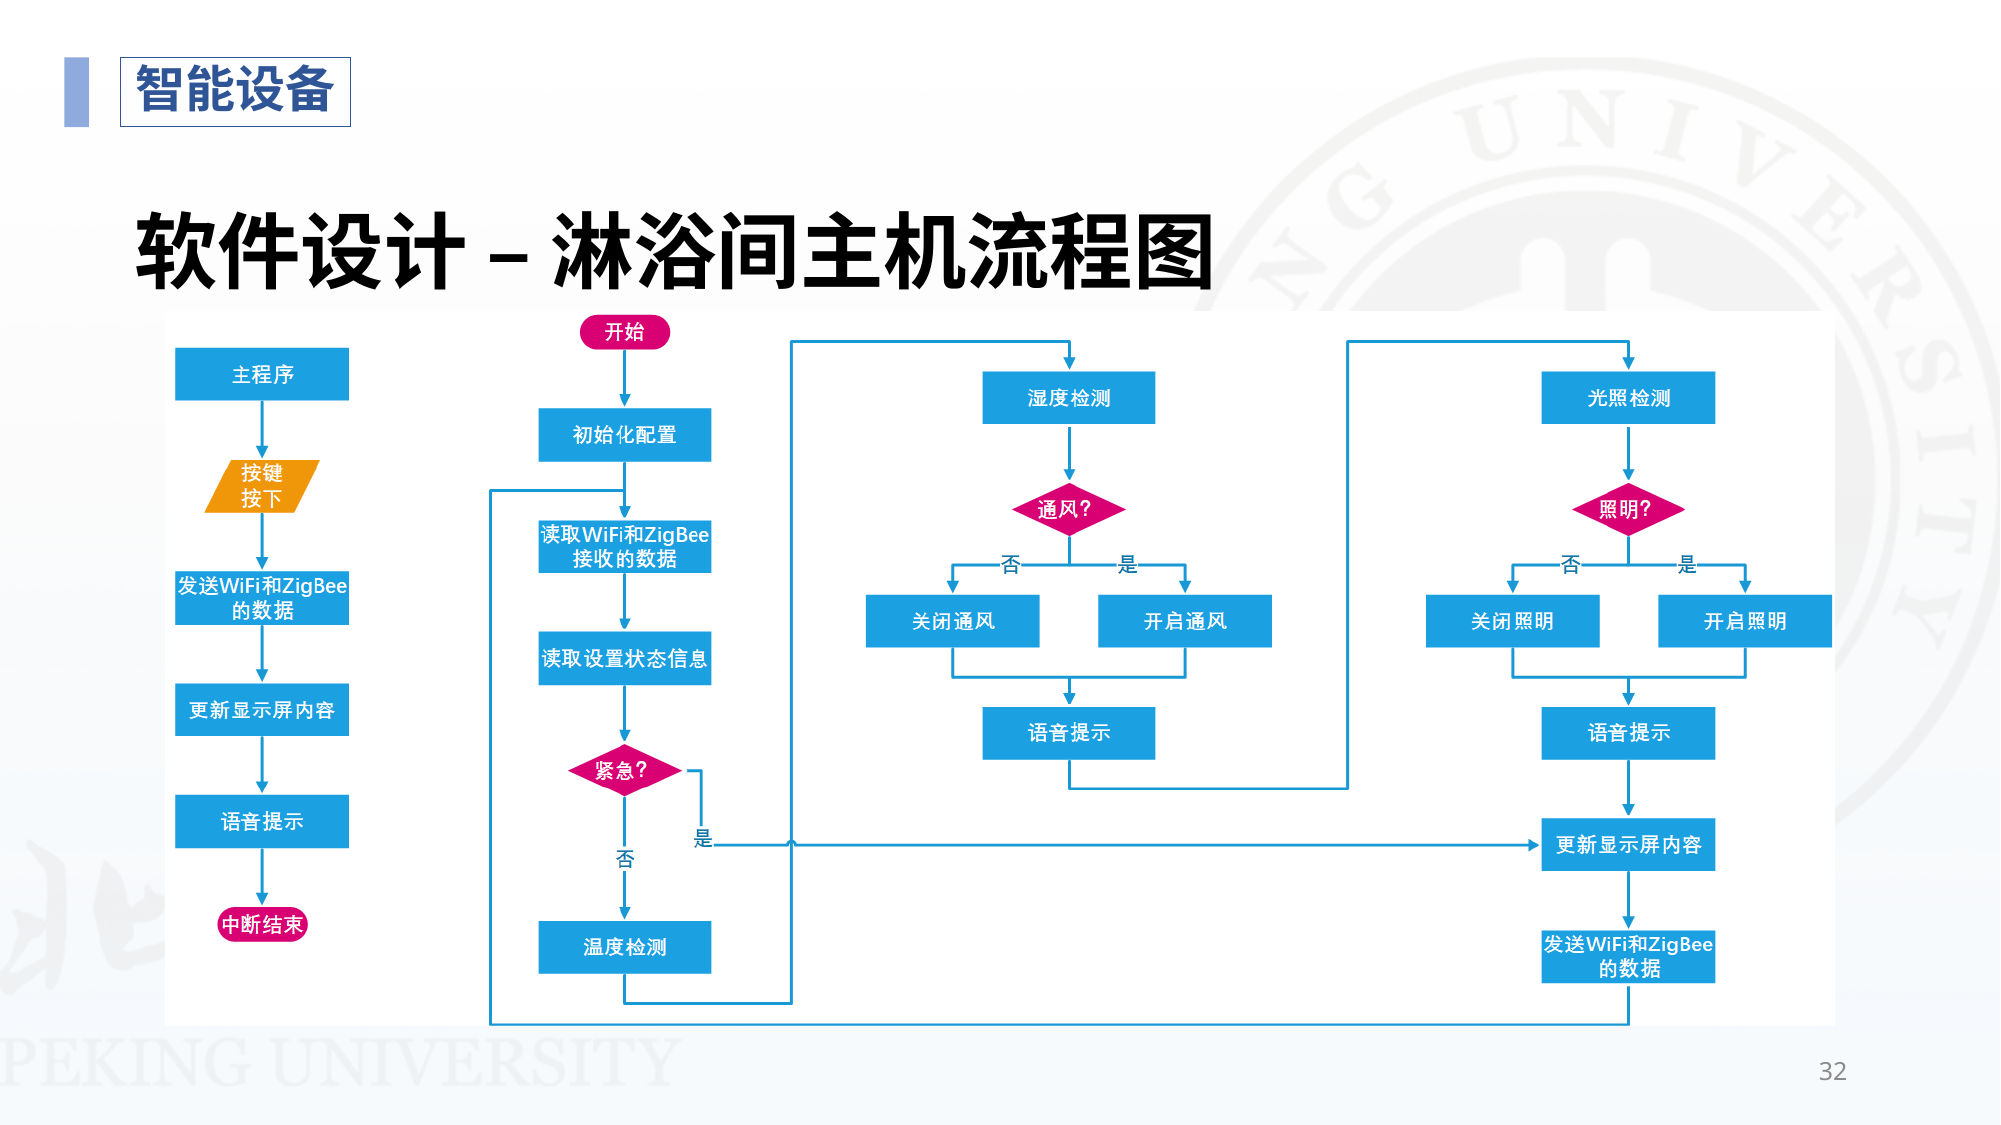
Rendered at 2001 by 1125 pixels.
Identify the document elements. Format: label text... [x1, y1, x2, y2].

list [165, 312, 1835, 1026]
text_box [64, 57, 352, 128]
title 软件设计 – 淋浴间主机流程图 [119, 203, 1881, 296]
slide_number 32 [1412, 1042, 1863, 1103]
